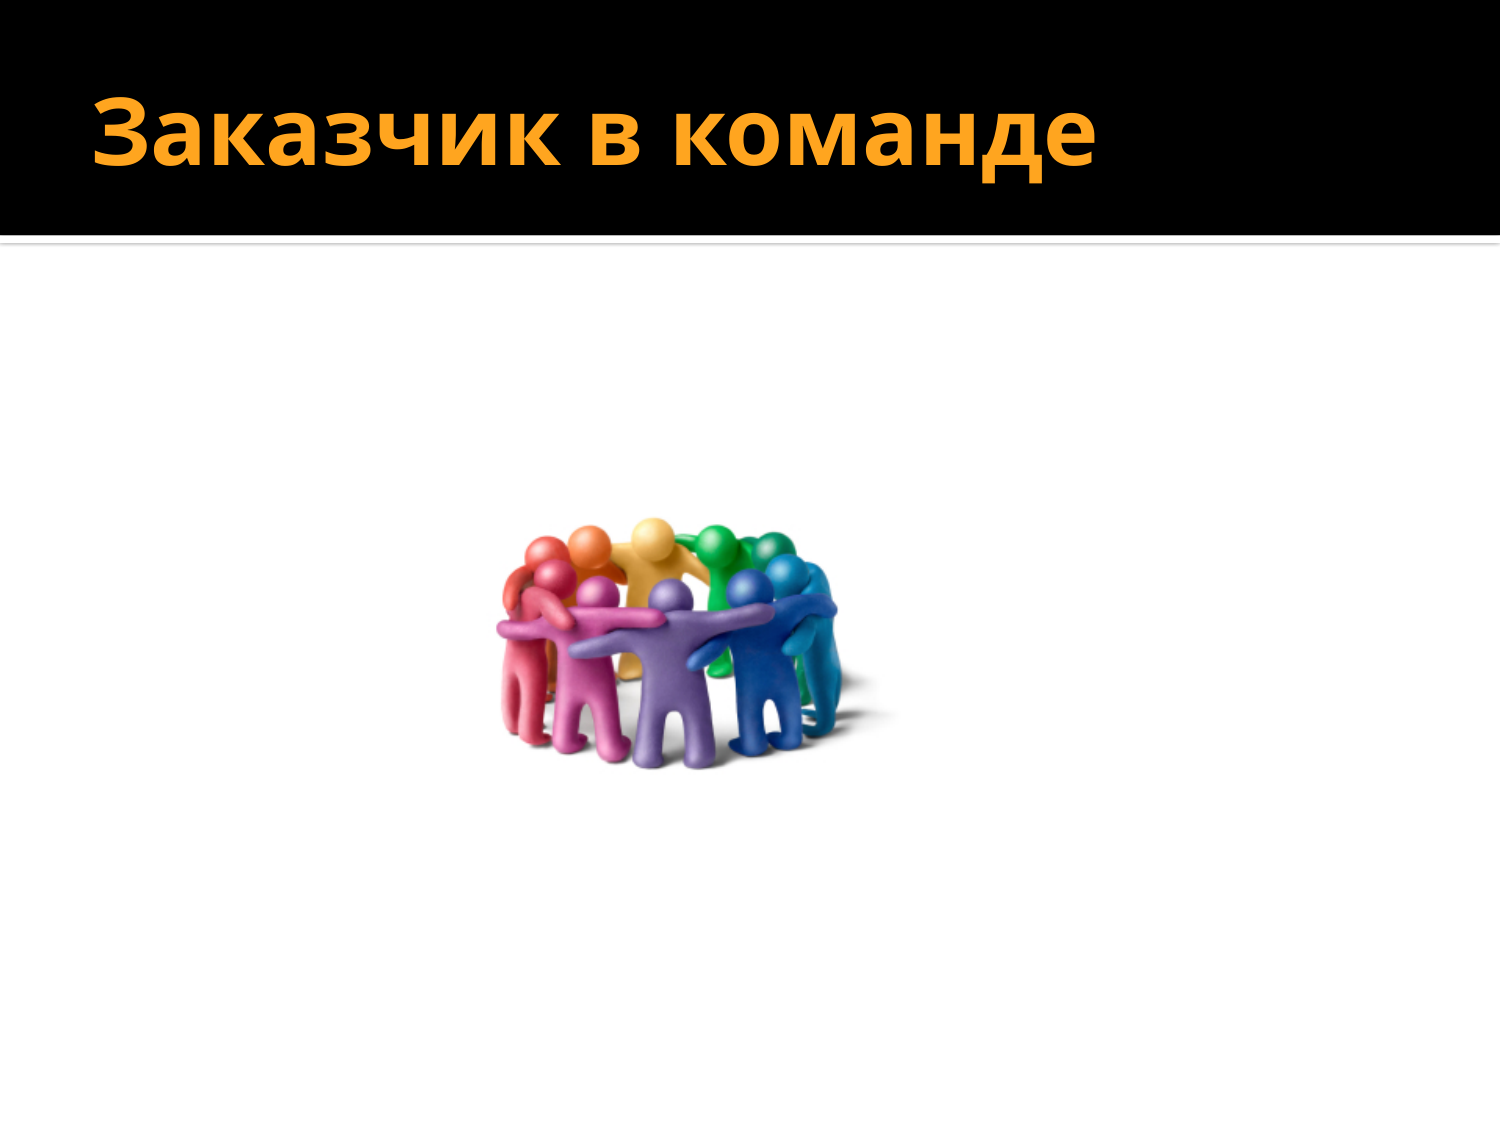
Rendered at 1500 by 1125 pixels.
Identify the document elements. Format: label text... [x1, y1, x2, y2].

picture [337, 412, 1002, 854]
title Заказчик в команде [75, 25, 1425, 231]
